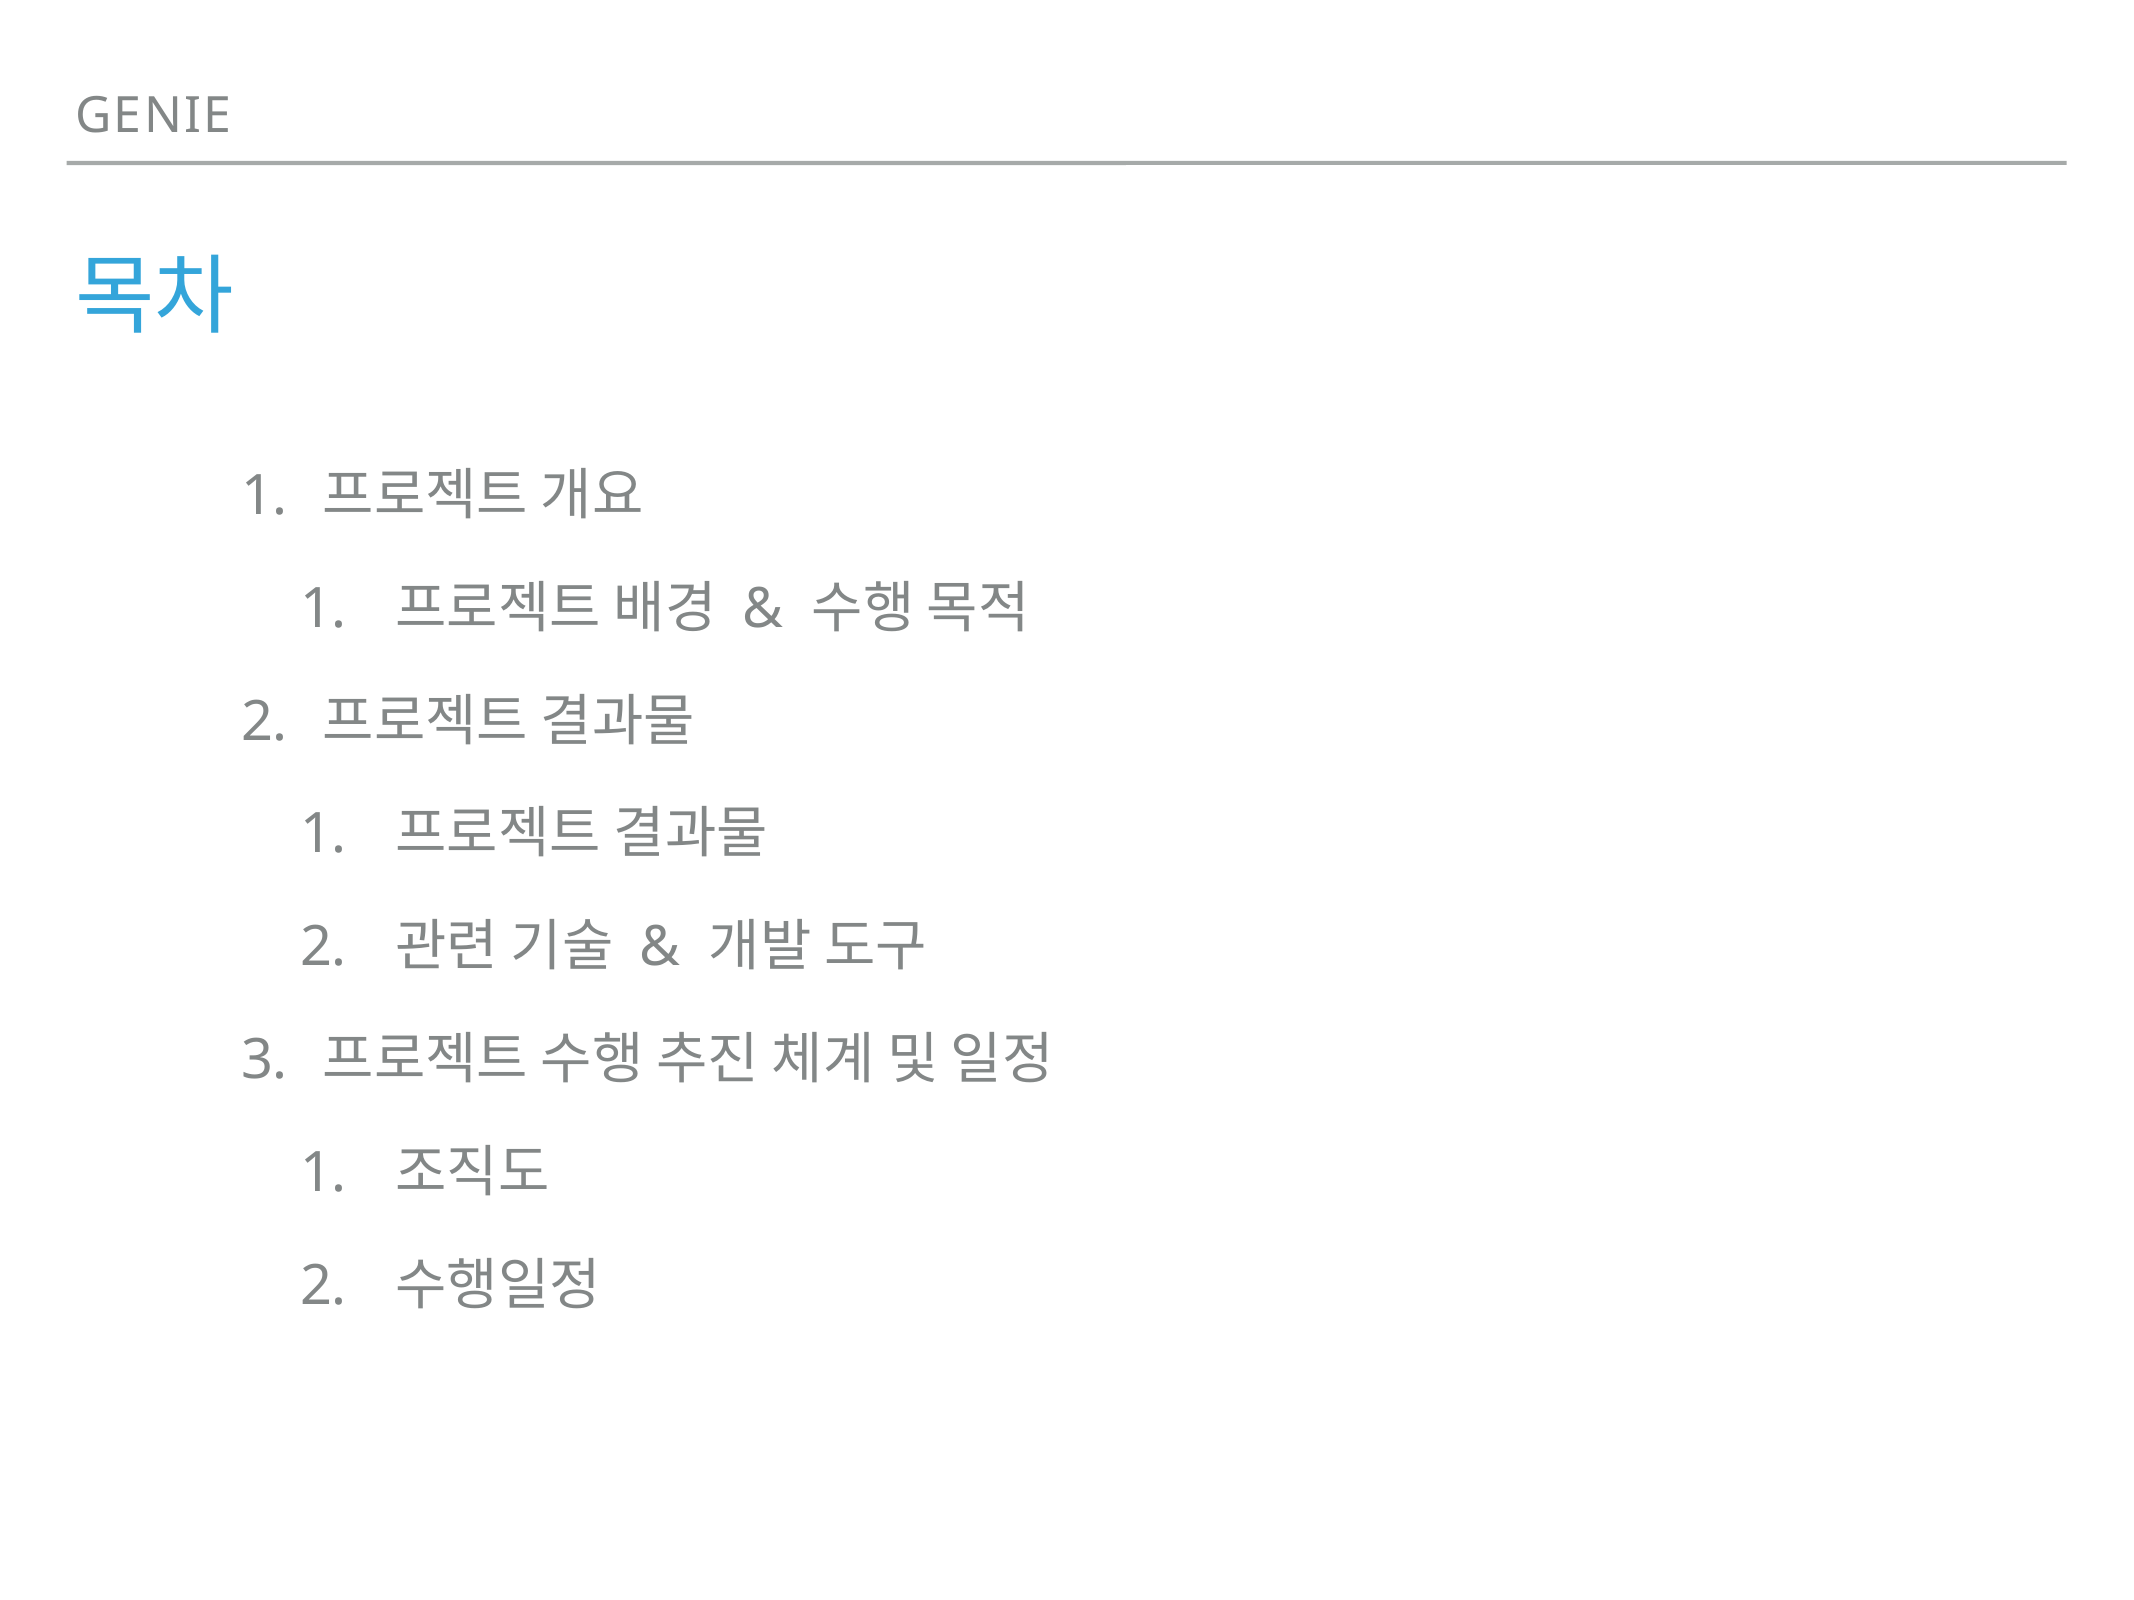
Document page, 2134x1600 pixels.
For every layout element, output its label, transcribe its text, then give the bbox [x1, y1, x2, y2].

list 프로젝트 개요 프로젝트 배경 & 수행 목적 프로젝트 결과물 프로젝트 결과물 관련 기술 & 개발 도구 프로젝트 수행 추진 체계 및 일정 조직도 수행일정 [232, 449, 2068, 1453]
title 목차 [66, 251, 2068, 372]
list Genie [66, 84, 1901, 151]
